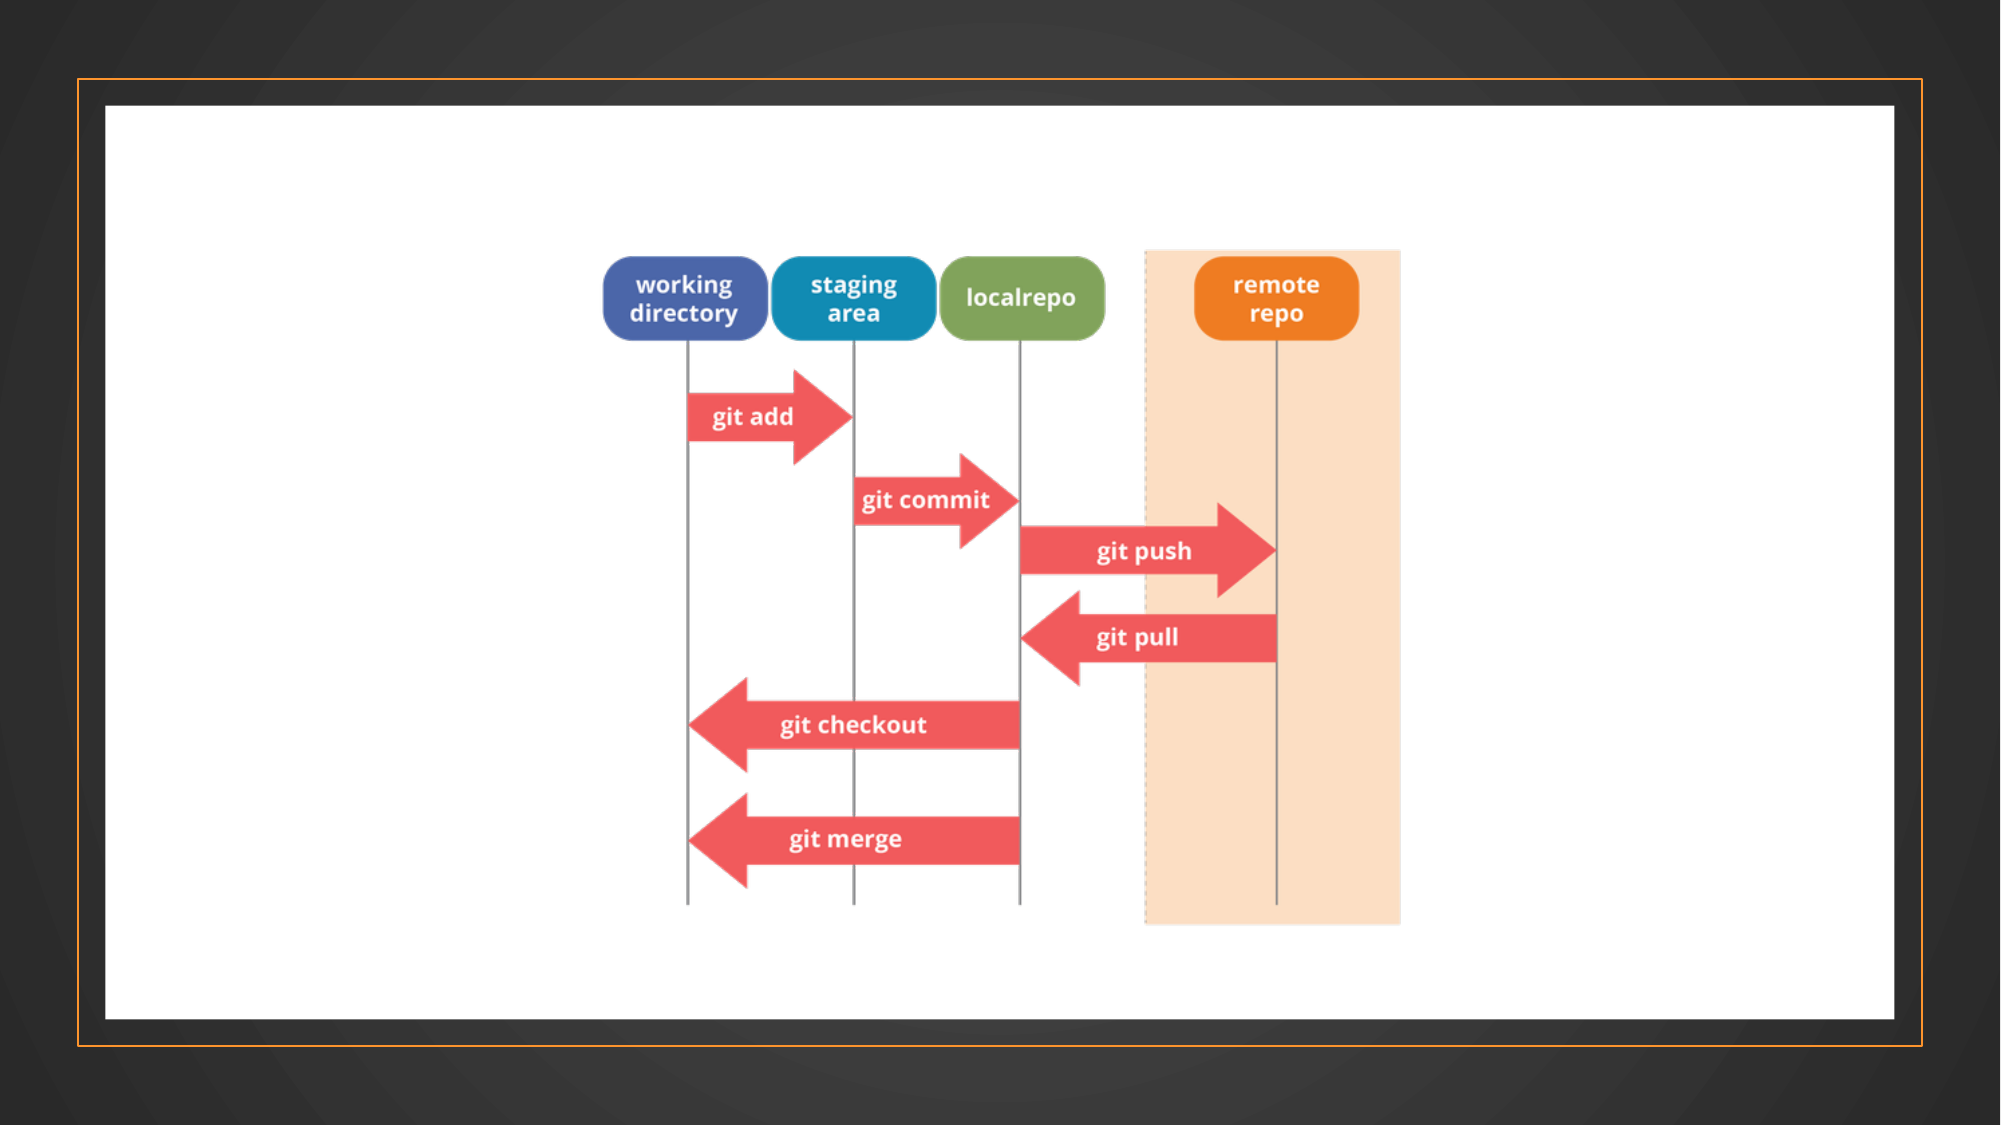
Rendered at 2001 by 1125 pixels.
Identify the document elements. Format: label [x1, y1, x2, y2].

text_box [77, 78, 1923, 1047]
picture [596, 184, 1404, 940]
text_box [104, 104, 1895, 1021]
text_box [0, 0, 2000, 1125]
